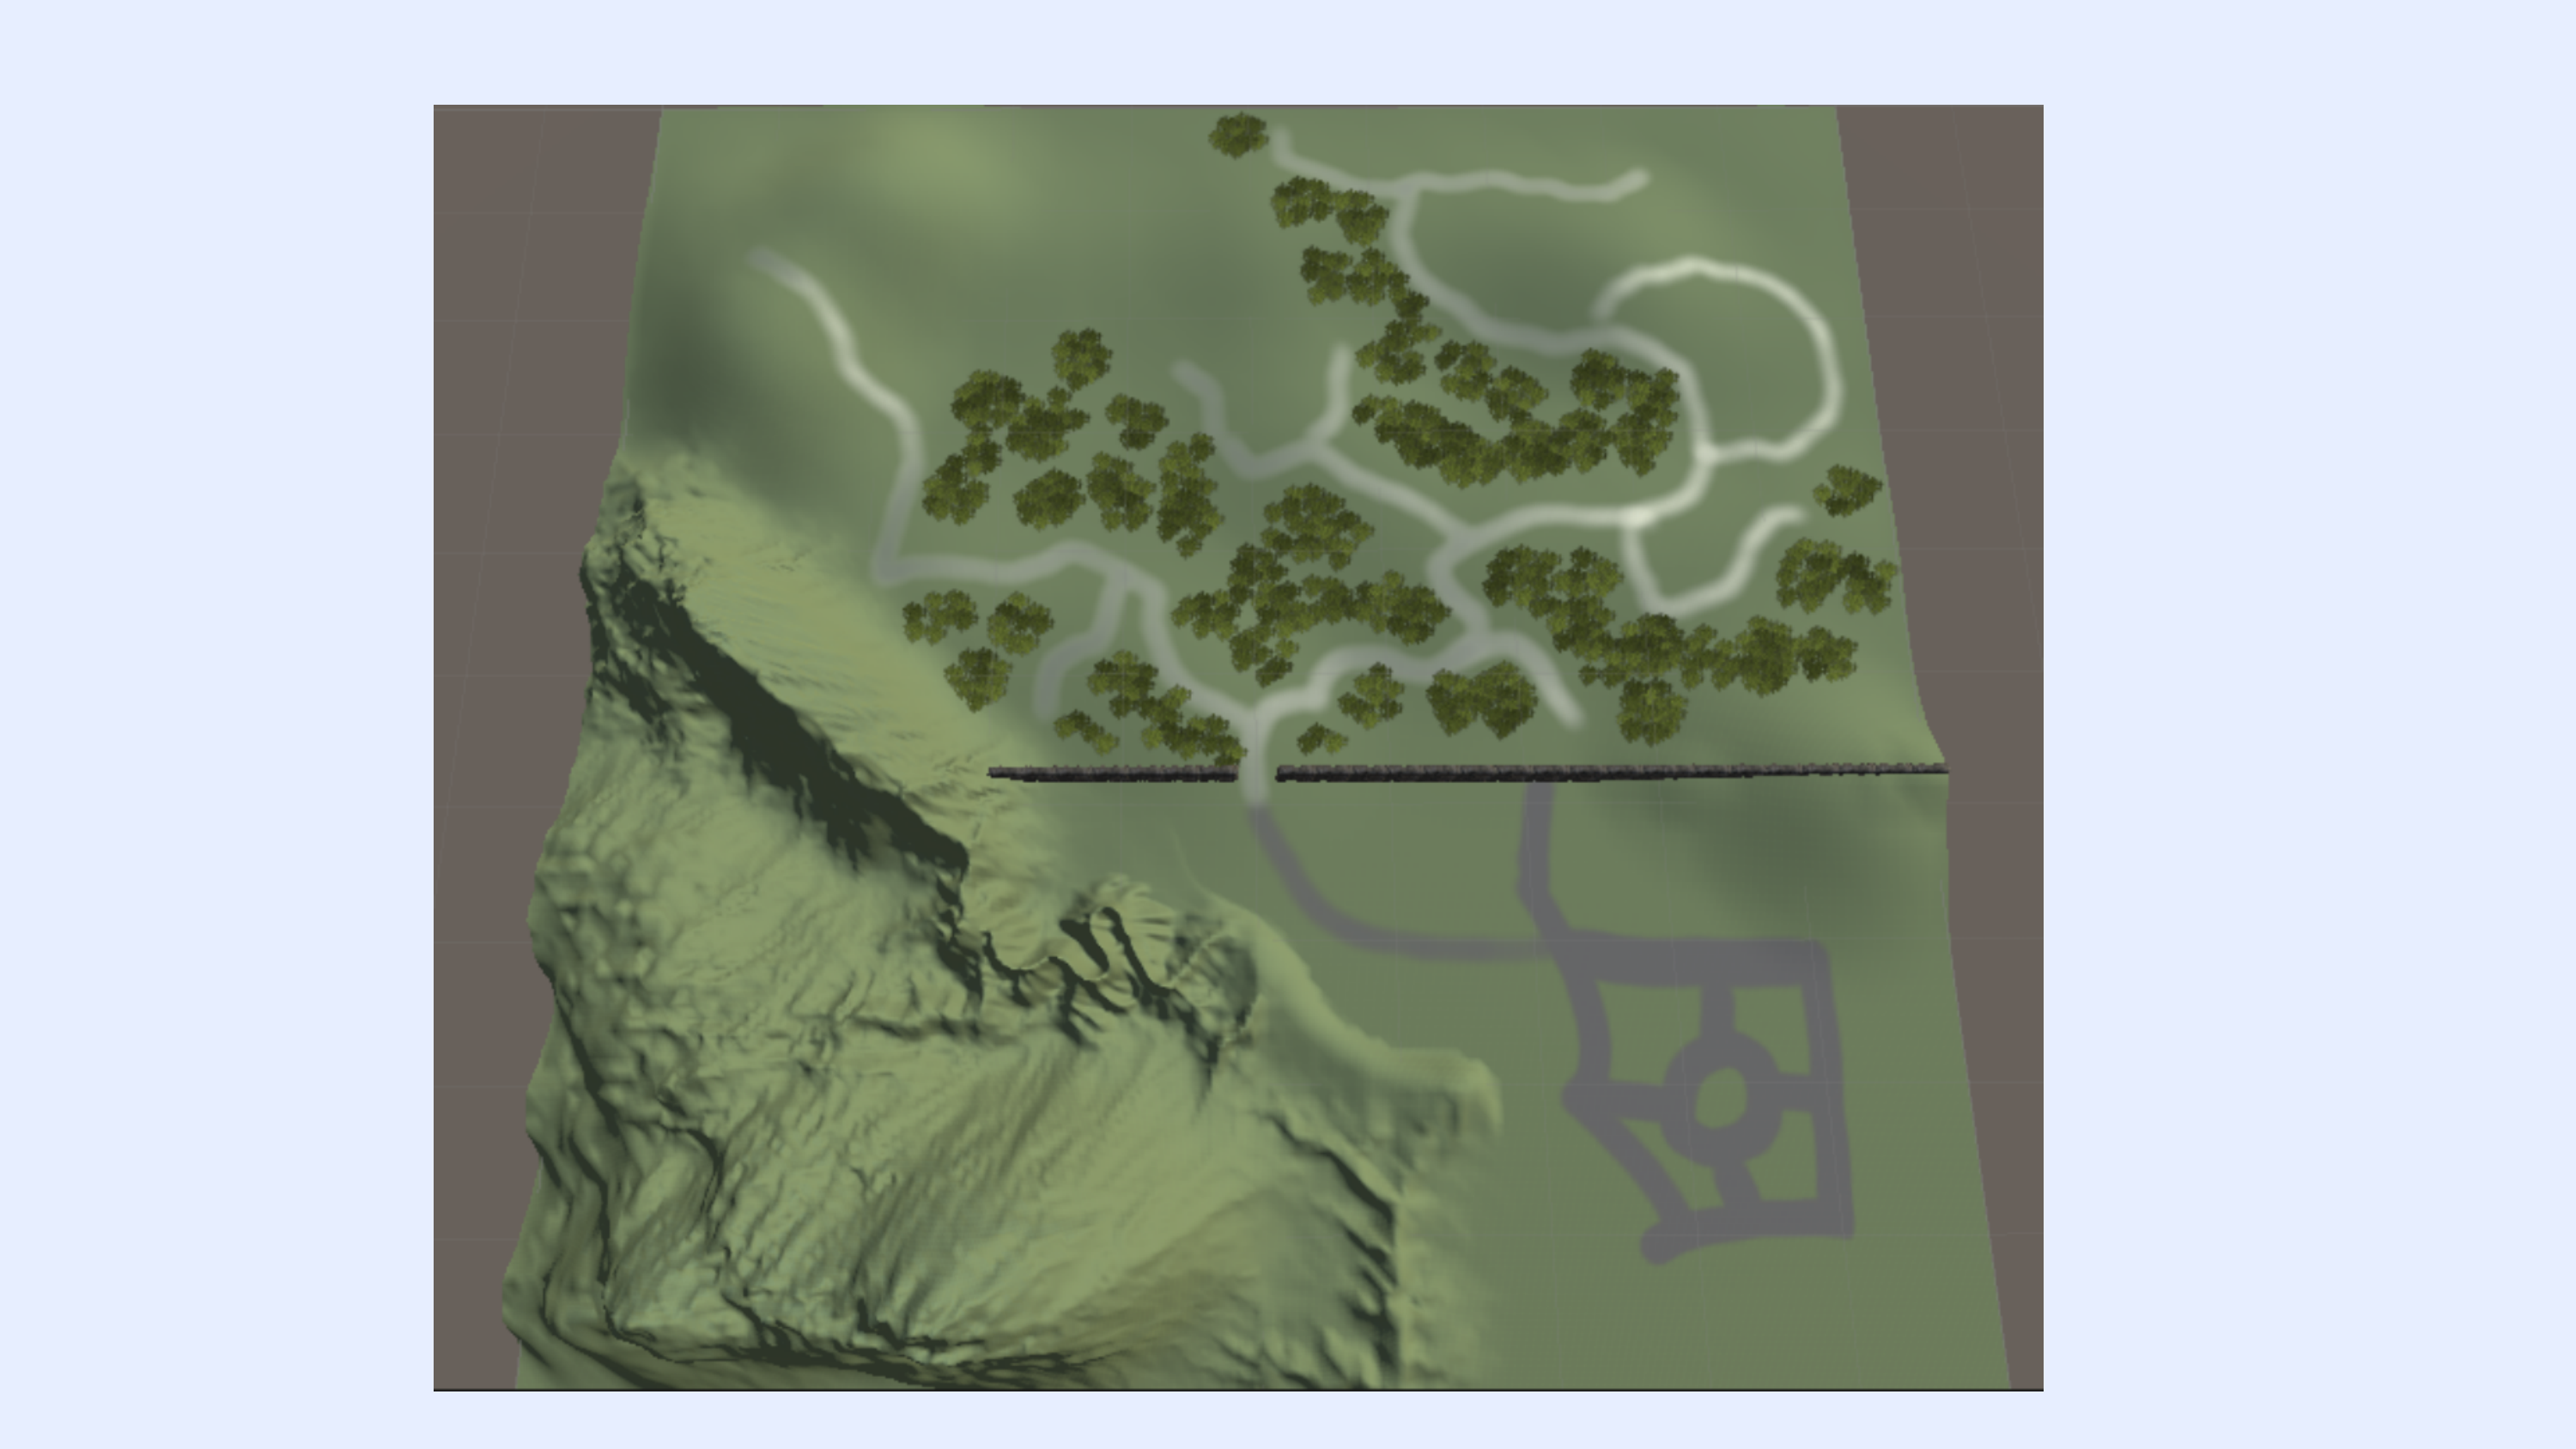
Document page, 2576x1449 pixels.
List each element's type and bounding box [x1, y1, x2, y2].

text_box [434, 104, 2044, 1391]
